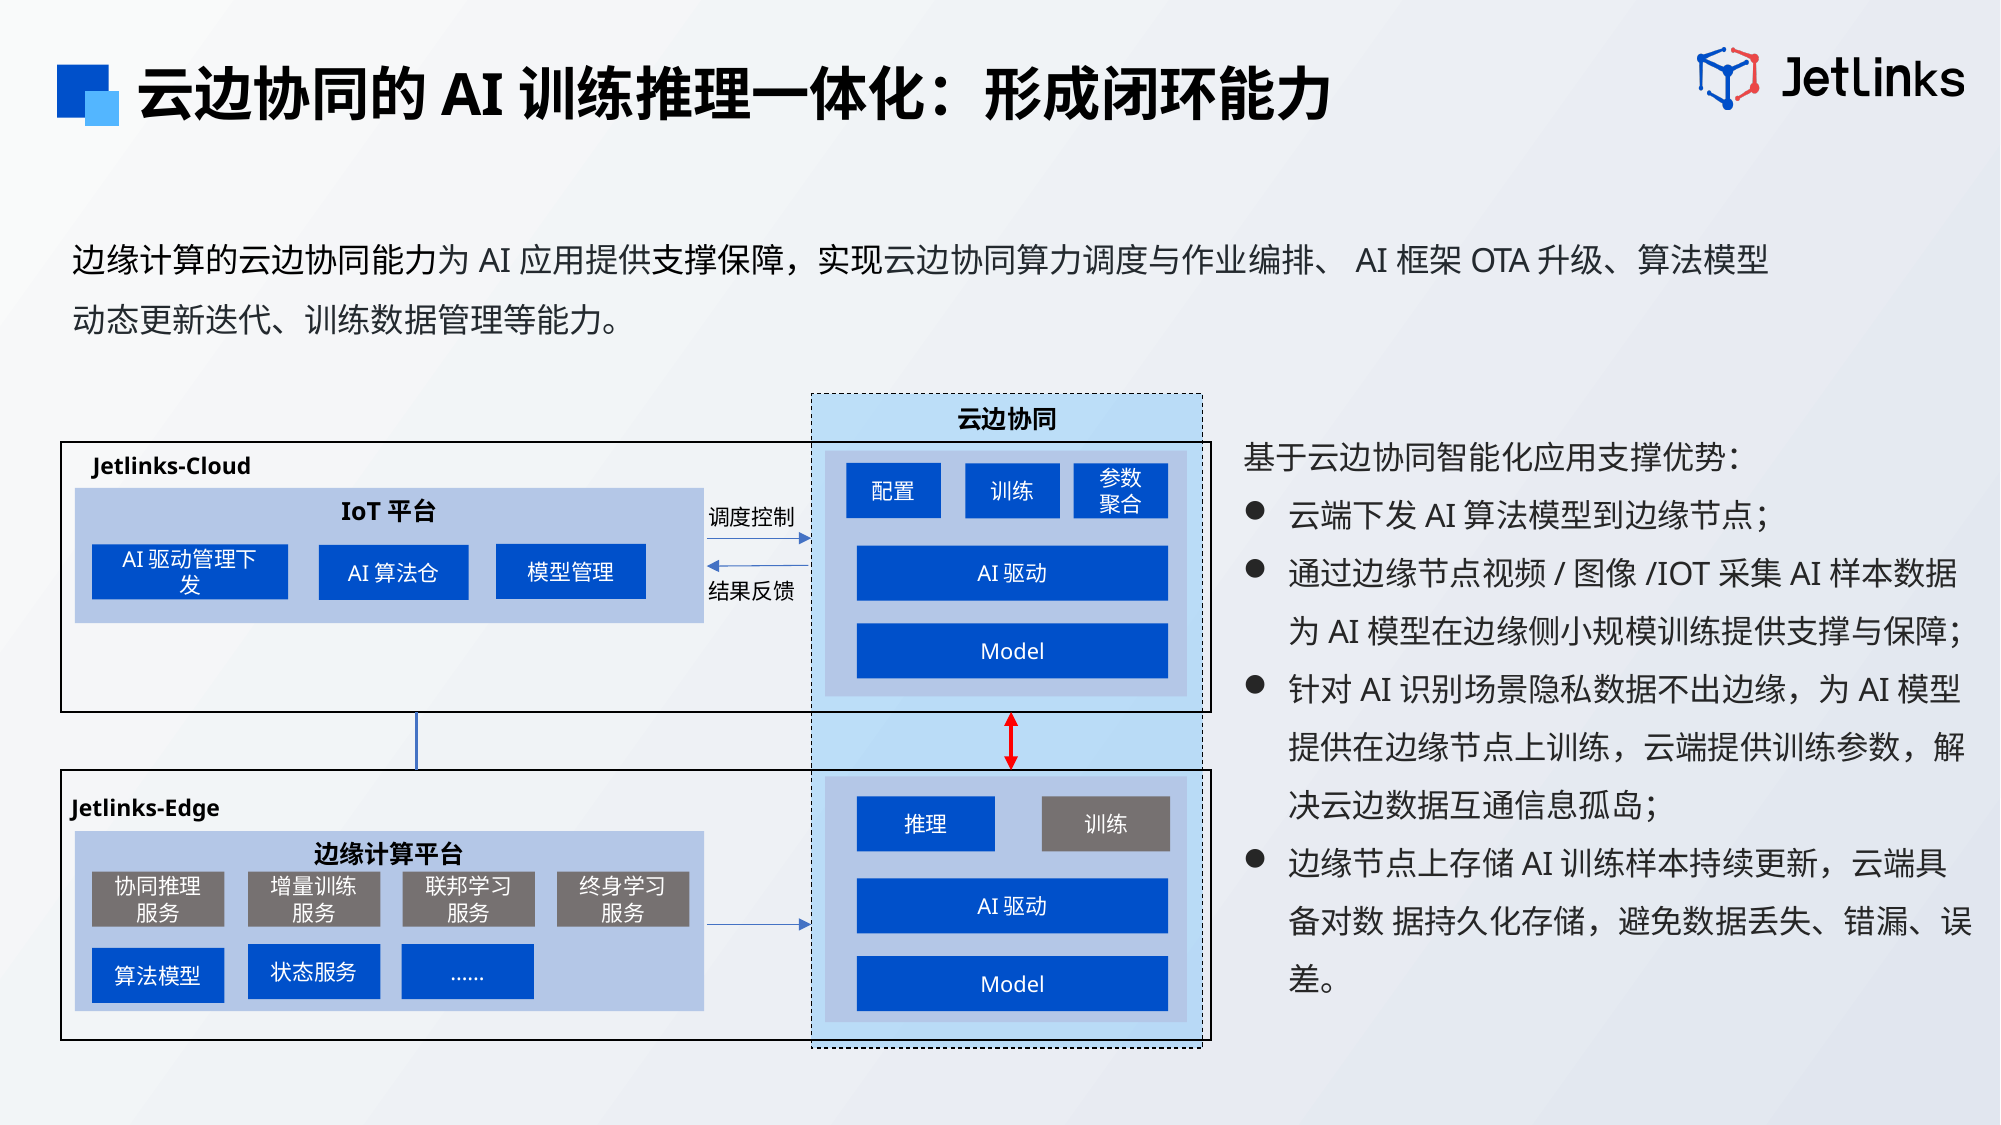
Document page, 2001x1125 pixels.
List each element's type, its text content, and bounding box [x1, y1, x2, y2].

text_box 训练 [1041, 796, 1171, 852]
list 云边协同的AI训练推理一体化：形成闭环能力 [120, 60, 1680, 139]
text_box Jetlinks-Edge [43, 783, 249, 832]
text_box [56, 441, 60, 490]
text_box 推理 [856, 796, 995, 852]
text_box AI算法仓 [318, 544, 469, 600]
text_box [810, 1041, 1204, 1049]
text_box 终身学习服务 [557, 871, 690, 927]
text_box 云边协同 [929, 393, 1085, 443]
text_box 模型管理 [496, 543, 646, 599]
text_box 基于云边协同智能化应用支撑优势： 云端下发AI算法模型到边缘节点； 通过边缘节点视频/图像/IOT采集AI样本数据为AI模型在边缘侧小规模训练提供支撑与保障； 针对AI识别场景隐私数据不出边缘，为AI模型提供在边缘节点上训练，云端提供训练参数，解决云边数据互通信息孤岛； 边缘节点上存储AI训练样本持续更新，云端具备对数 据持久化存储，避免数据丢失、错漏、误差。 [1243, 418, 1975, 1038]
text_box [1085, 393, 1204, 441]
text_box AI驱动管理下发 [92, 544, 289, 600]
picture [1696, 46, 1964, 110]
text_box …… [401, 944, 534, 1000]
text_box [1013, 713, 1204, 769]
text_box 结果反馈 [693, 570, 812, 611]
text_box 训练 [965, 463, 1060, 519]
text_box 协同推理服务 [92, 871, 225, 927]
text_box 参数聚合 [1073, 463, 1169, 519]
text_box 增量训练服务 [248, 871, 381, 927]
text_box [60, 769, 1212, 1041]
text_box [60, 441, 1212, 713]
text_box 调度控制 [693, 496, 812, 538]
text_box 配置 [846, 462, 941, 519]
text_box Model [856, 956, 1169, 1012]
text_box 状态服务 [248, 944, 381, 1000]
text_box 联邦学习服务 [402, 871, 535, 927]
text_box AI驱动 [856, 878, 1169, 934]
text_box [810, 713, 1010, 769]
text_box Model [856, 623, 1169, 679]
text_box 算法模型 [92, 947, 225, 1003]
text_box 边缘计算的云边协同能力为AI应用提供支撑保障，实现云边协同算力调度与作业编排、AI框架OTA升级、算法模型动态更新迭代、训练数据管理等能力。 [56, 211, 1911, 347]
text_box AI驱动 [856, 545, 1169, 601]
text_box [810, 393, 929, 441]
